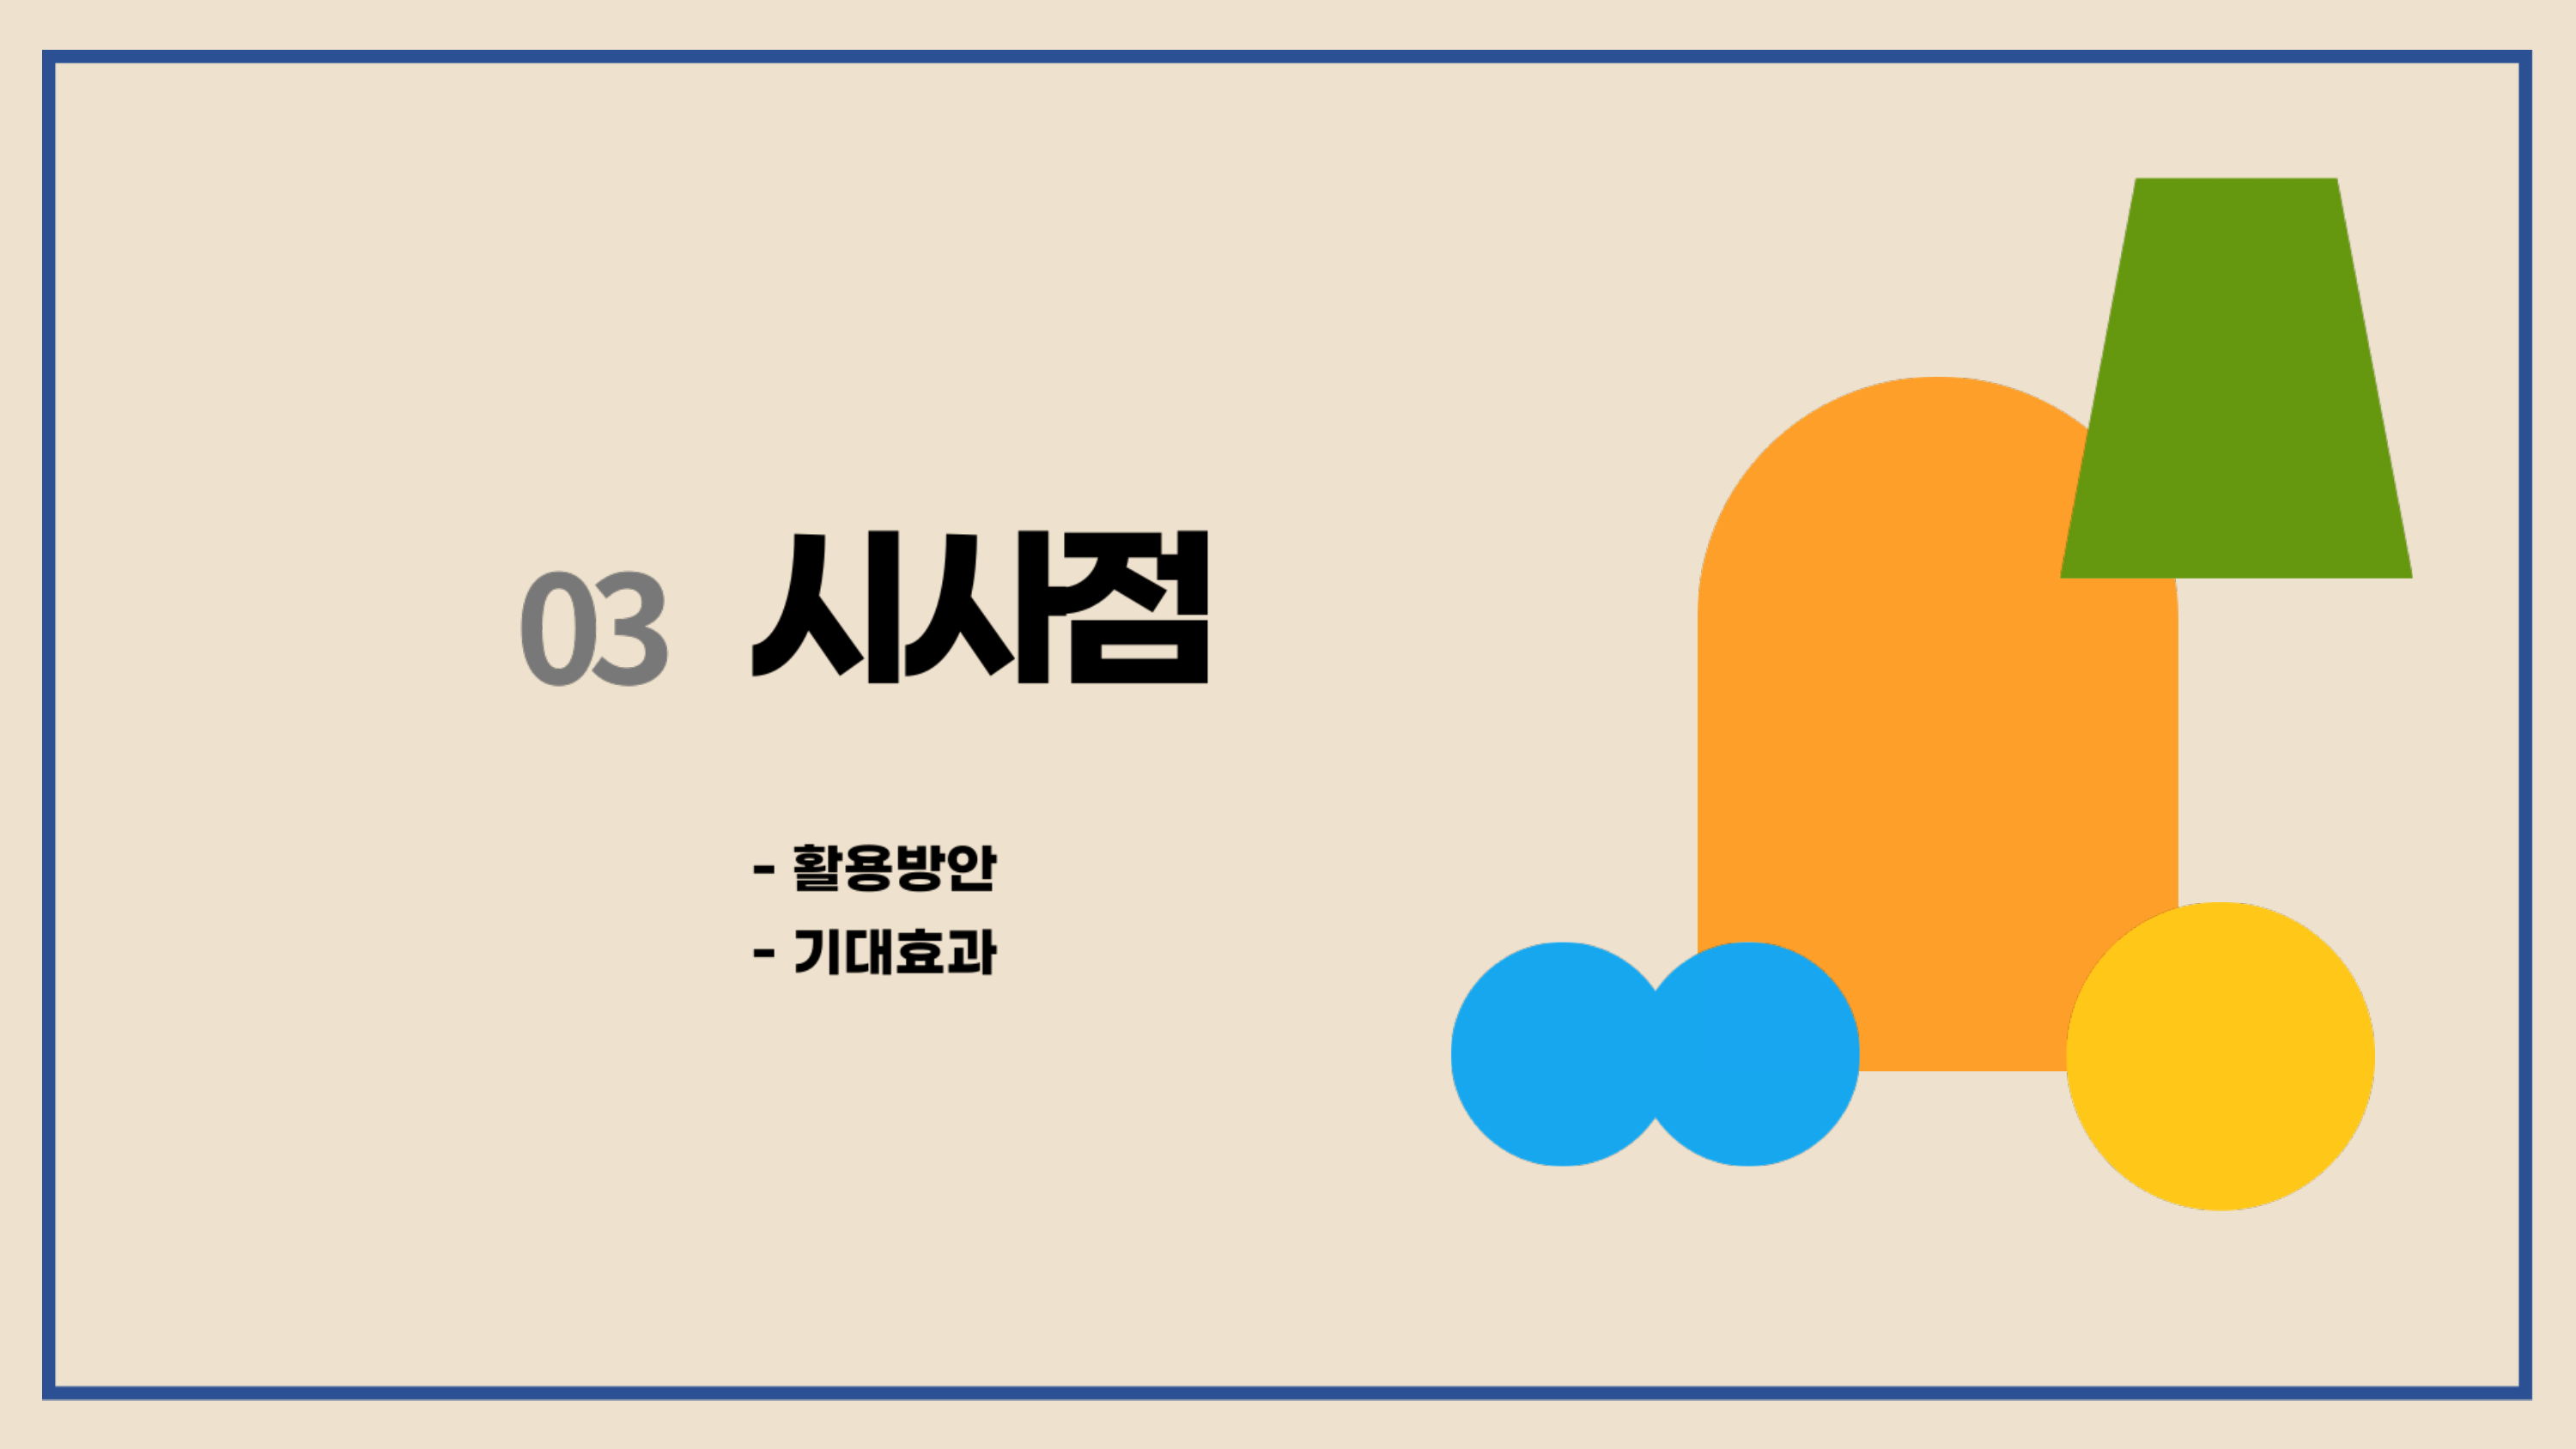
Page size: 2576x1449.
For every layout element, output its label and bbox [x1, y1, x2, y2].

text_box [1542, 849, 1767, 1259]
text_box [1698, 377, 2178, 1071]
text_box [41, 49, 2534, 1402]
picture [416, 473, 1304, 1019]
text_box [2066, 902, 2375, 1211]
text_box [2059, 176, 2413, 579]
